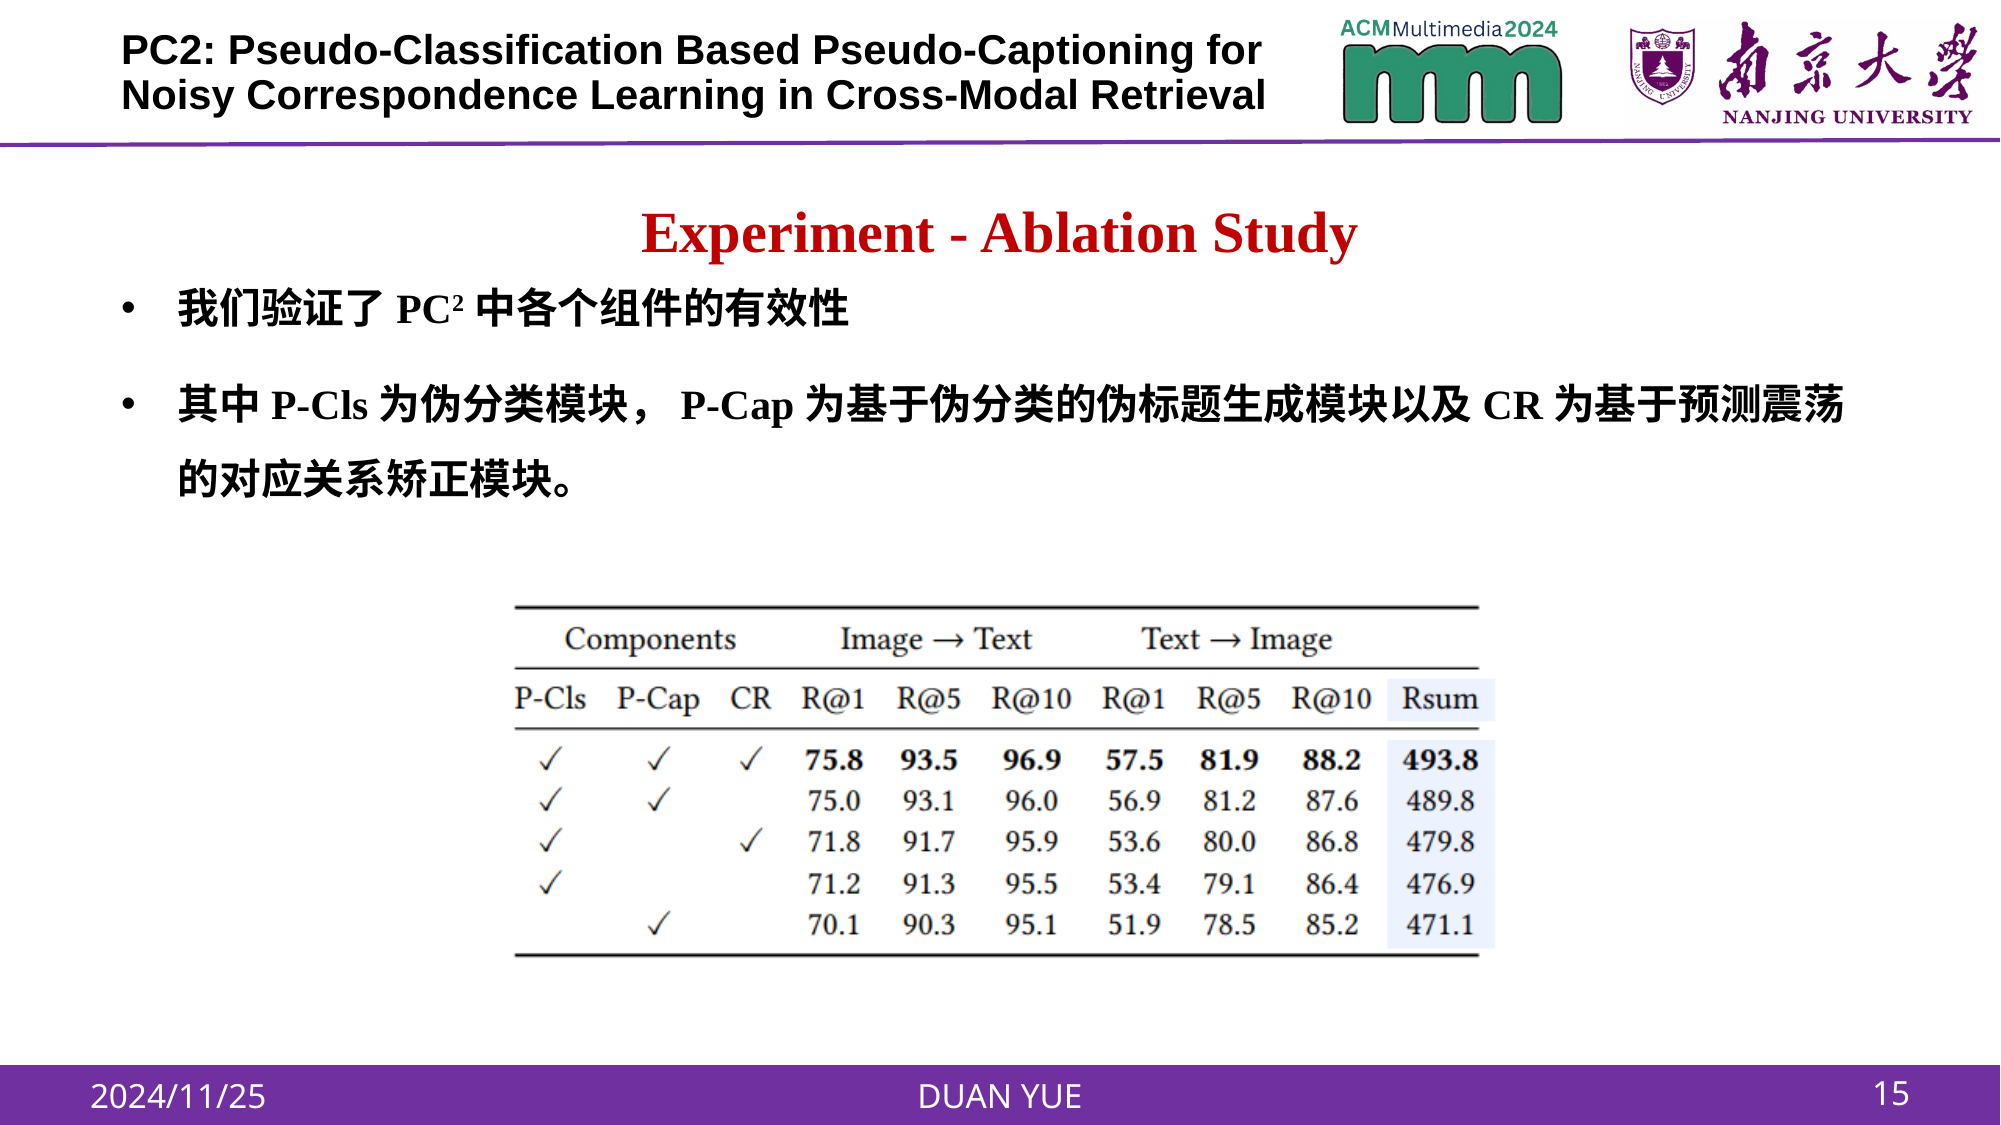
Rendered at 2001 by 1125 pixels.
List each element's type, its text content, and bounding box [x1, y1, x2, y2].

list 我们验证了PC2中各个组件的有效性 其中P-Cls为伪分类模块，P-Cap为基于伪分类的伪标题生成模块以及CR为基于预测震荡的对应关系矫正模块。 [106, 249, 1894, 348]
picture [1625, 19, 1984, 129]
title PC2: Pseudo-Classification Based Pseudo-Captioning for Noisy Correspondence Learning in Cross-Modal Retrieval [106, 1, 1375, 145]
picture [1375, 16, 1579, 126]
picture [503, 596, 1497, 966]
list Experiment - Ablation Study [106, 152, 1894, 249]
